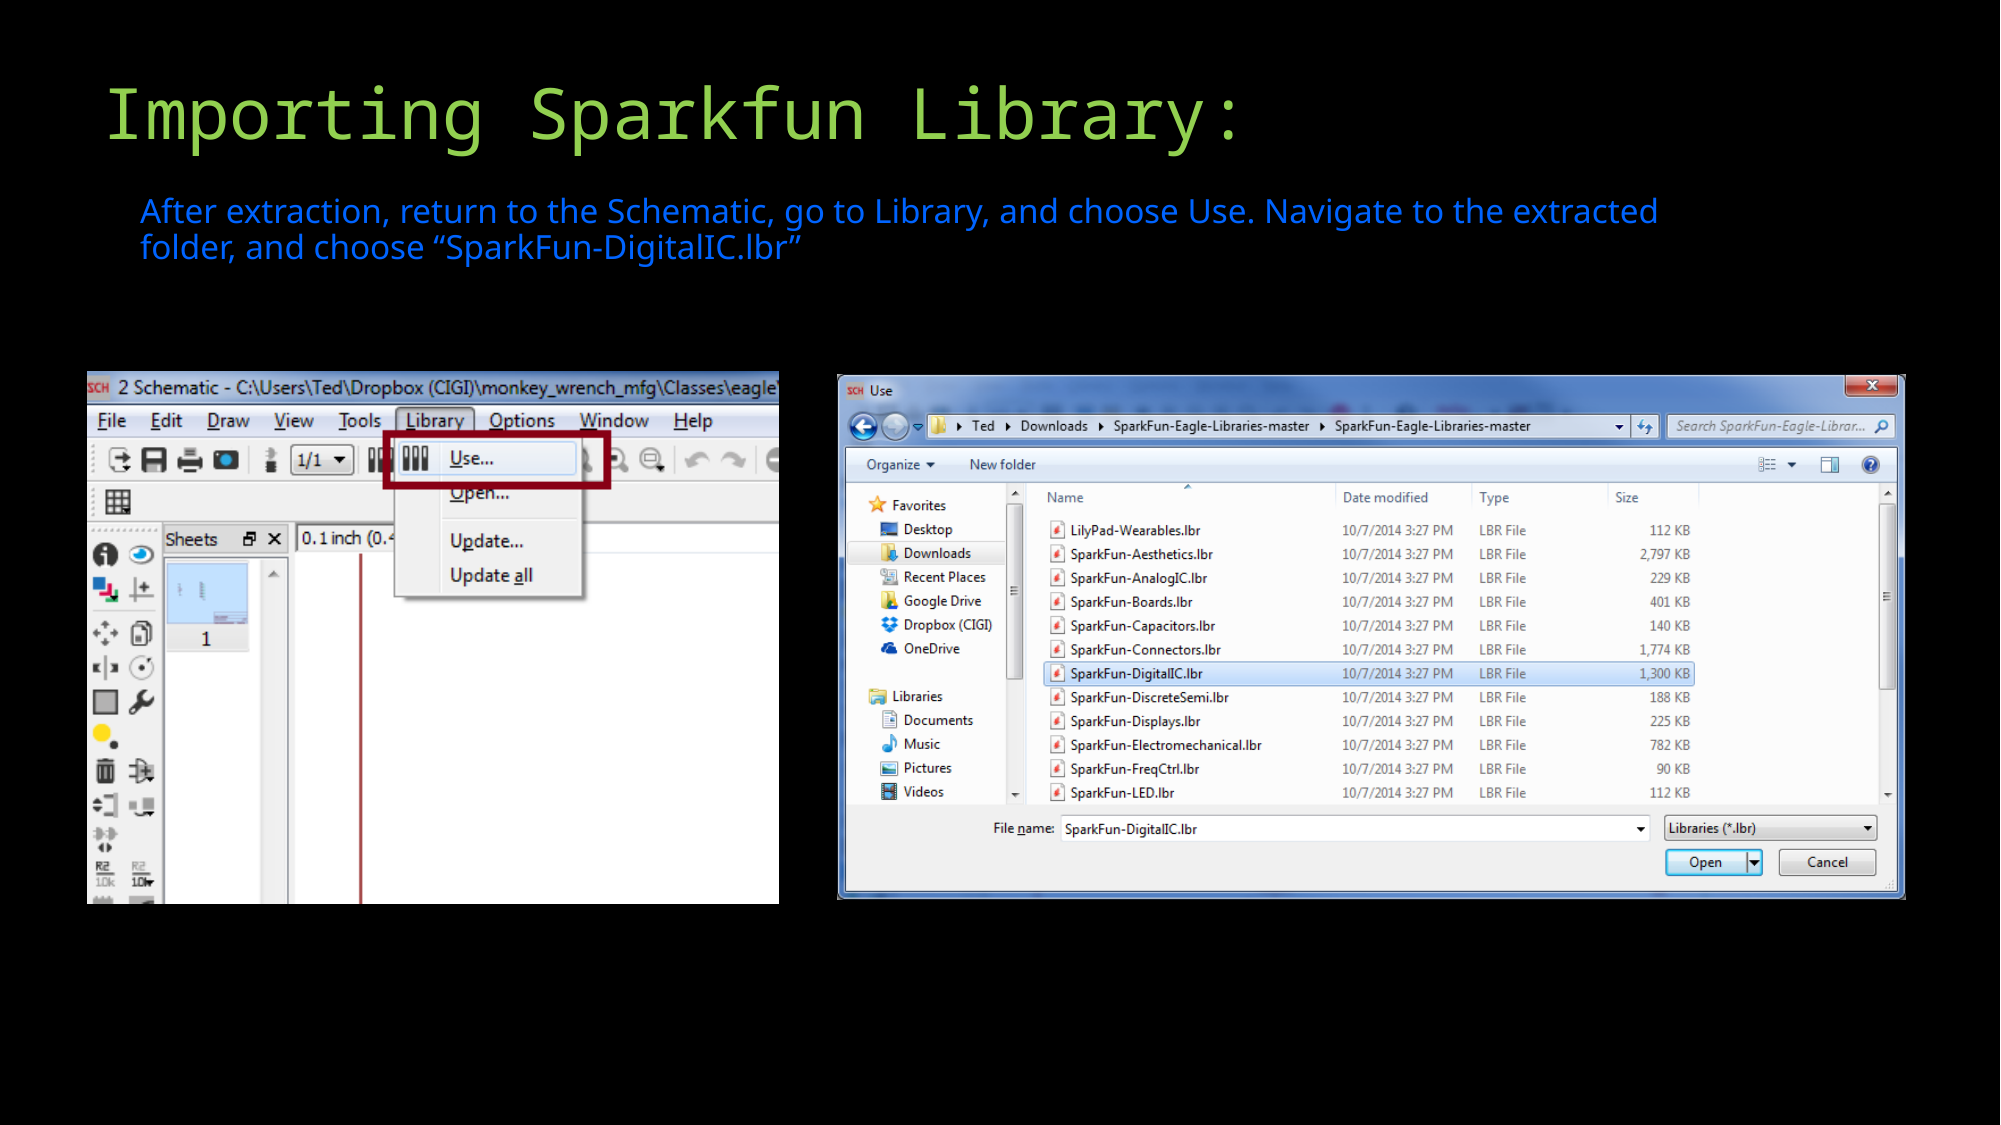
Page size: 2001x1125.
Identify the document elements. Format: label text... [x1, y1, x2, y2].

picture [87, 371, 779, 904]
picture [837, 374, 1906, 900]
list After extraction, return to the Schematic, go to Library, and choose Use. Navigate to the extracted folder, and choose “SparkFun-DigitalIC.lbr” [125, 187, 1750, 1000]
title Importing Sparkfun Library: [87, 37, 1738, 163]
